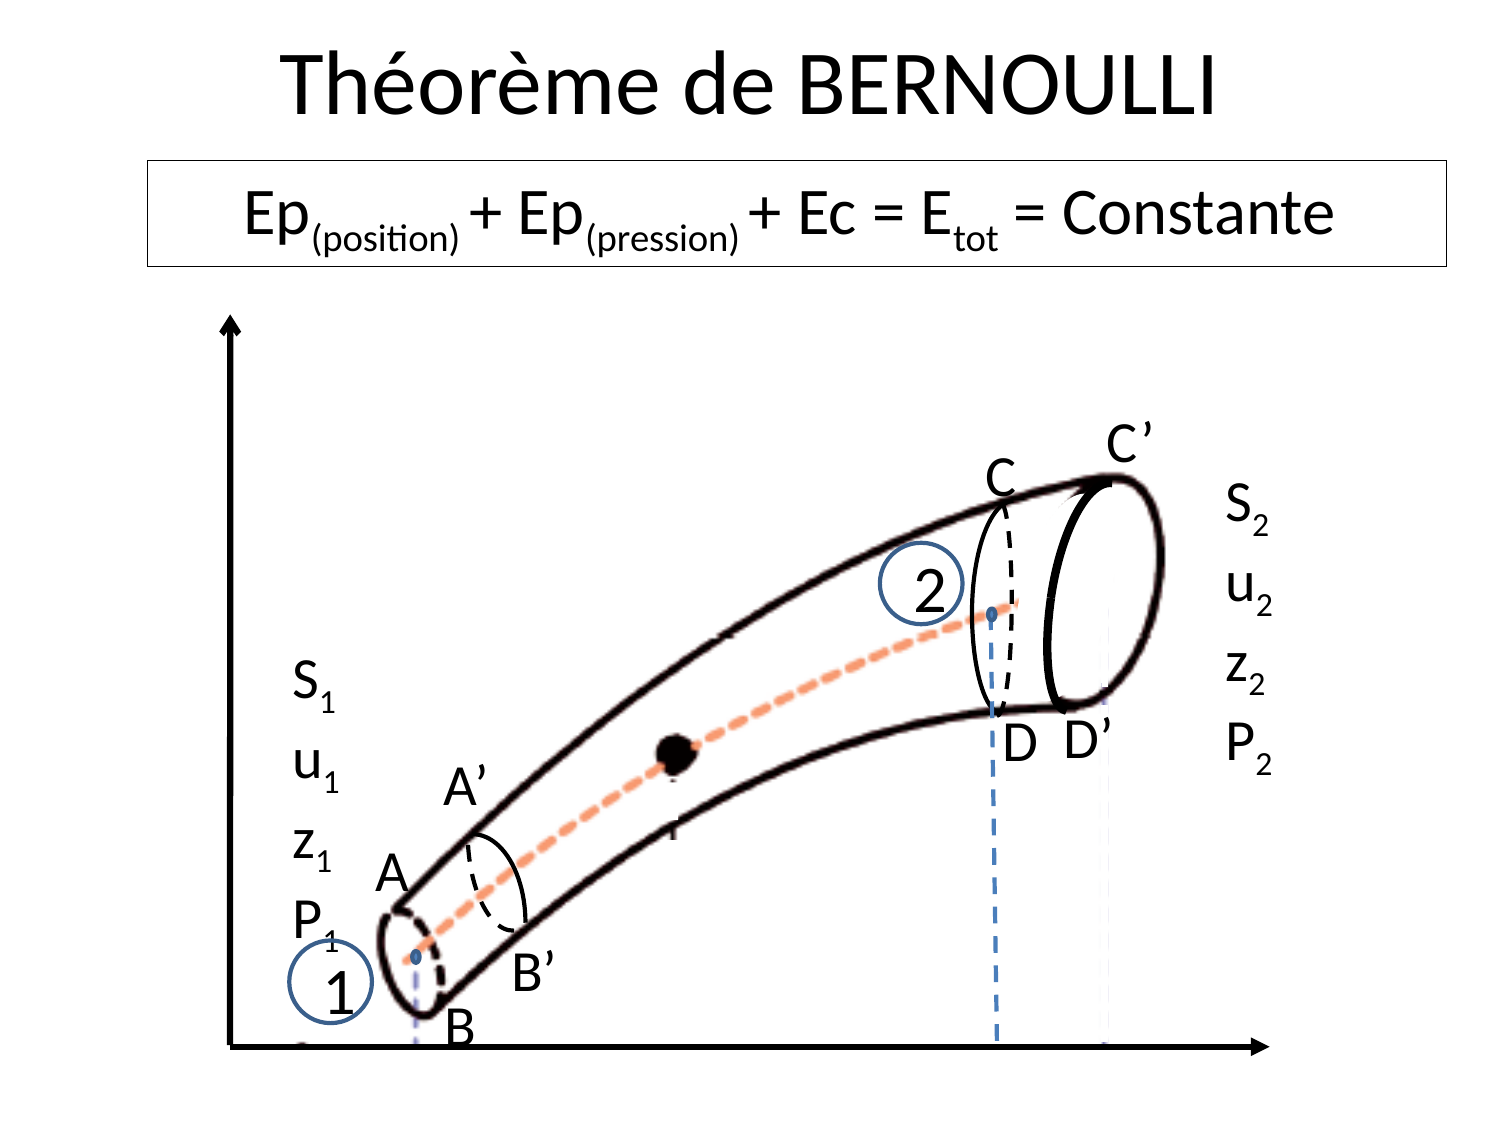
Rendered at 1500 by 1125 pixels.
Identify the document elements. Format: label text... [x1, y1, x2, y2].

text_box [1050, 481, 1140, 727]
title Théorème de BERNOULLI [75, 0, 1425, 172]
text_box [990, 612, 998, 1045]
text_box Ep(position) + Ep(pression) + Ec = Etot = Constante [147, 160, 1447, 267]
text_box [218, 314, 1318, 1125]
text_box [981, 491, 1012, 717]
